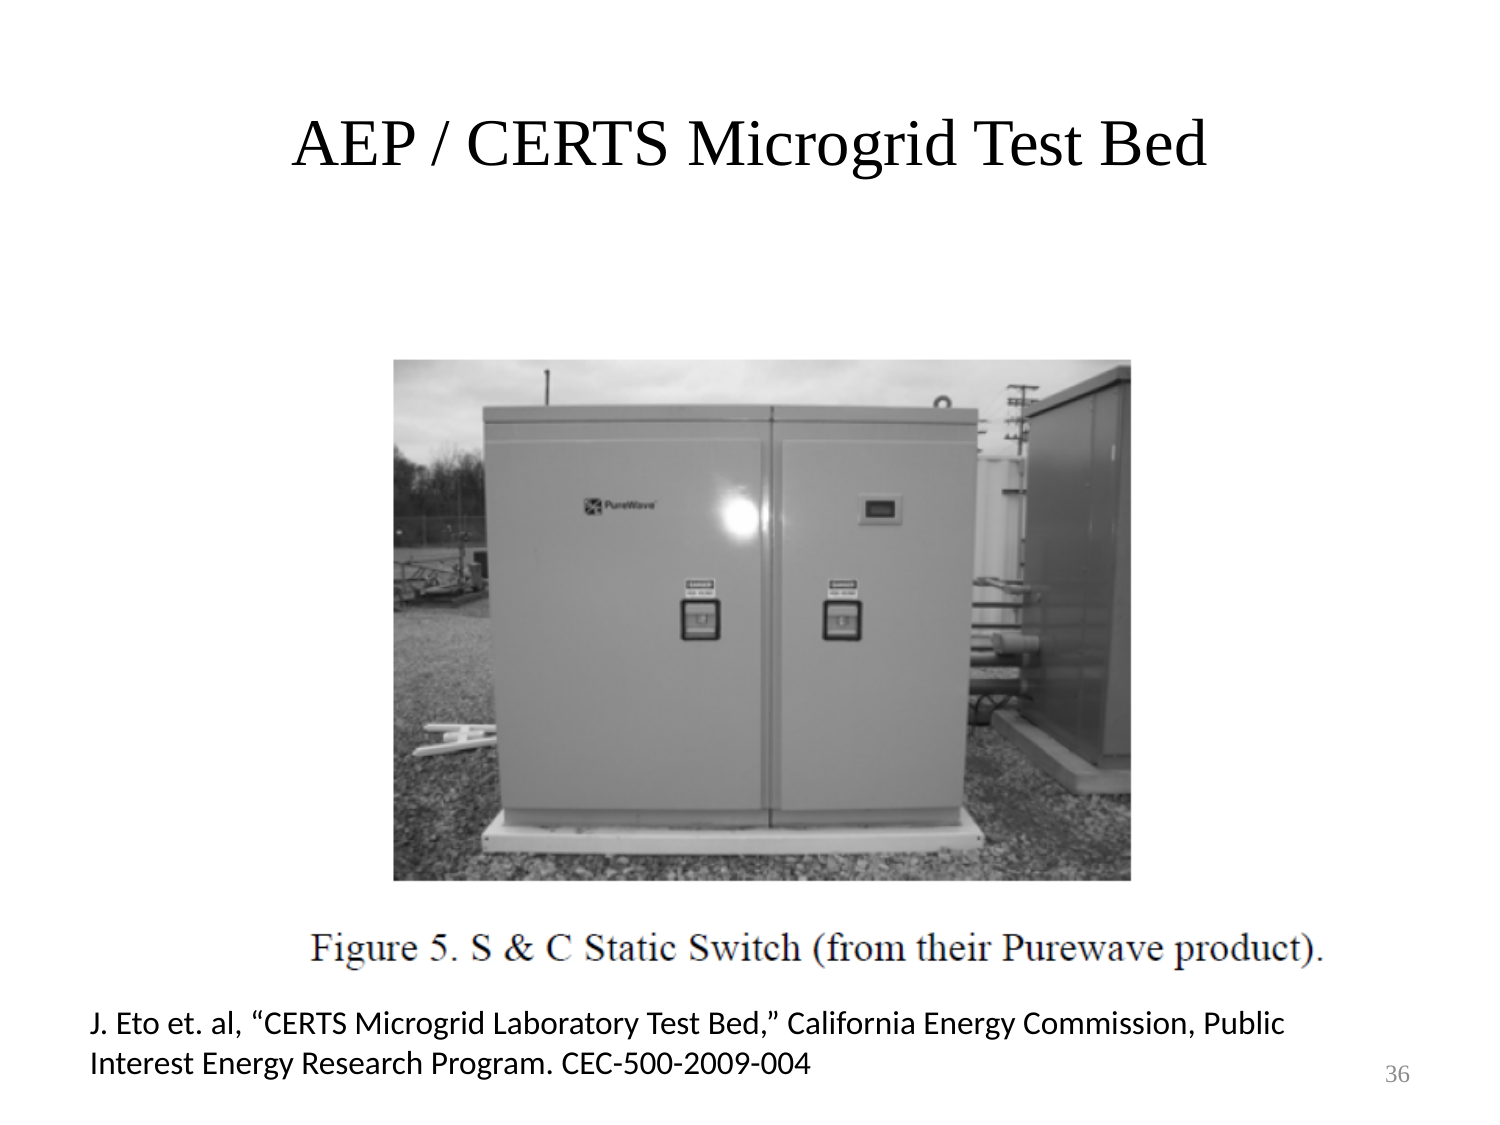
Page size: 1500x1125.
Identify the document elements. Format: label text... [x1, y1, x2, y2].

slide_number 36 [1074, 1042, 1425, 1103]
picture [299, 349, 1326, 973]
text_box J. Eto et. al, “CERTS Microgrid Laboratory Test Bed,” California Energy Commission, Public Interest Energy Research Program. CEC-500-2009-004 [74, 993, 1395, 1089]
title AEP / CERTS Microgrid Test Bed [75, 45, 1425, 233]
